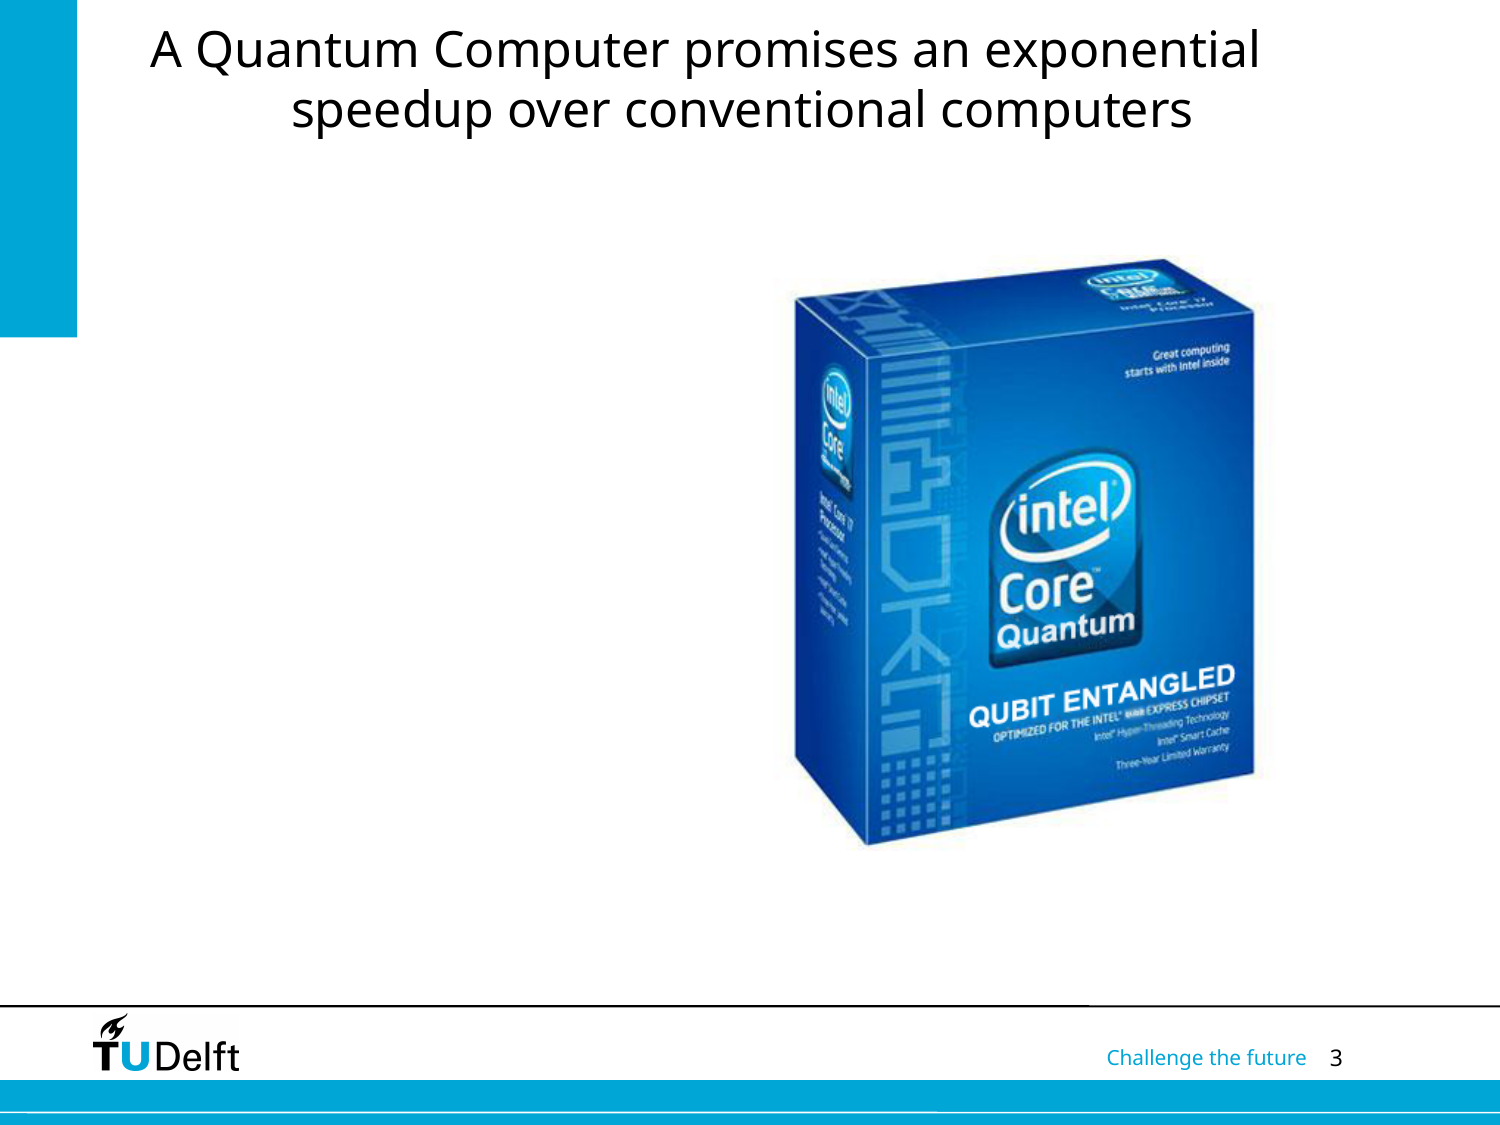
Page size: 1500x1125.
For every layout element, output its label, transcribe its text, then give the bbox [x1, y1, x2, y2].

picture [93, 1013, 239, 1071]
picture [726, 255, 1324, 852]
title A Quantum Computer promises an exponential speedup over conventional computers [150, 12, 1325, 138]
